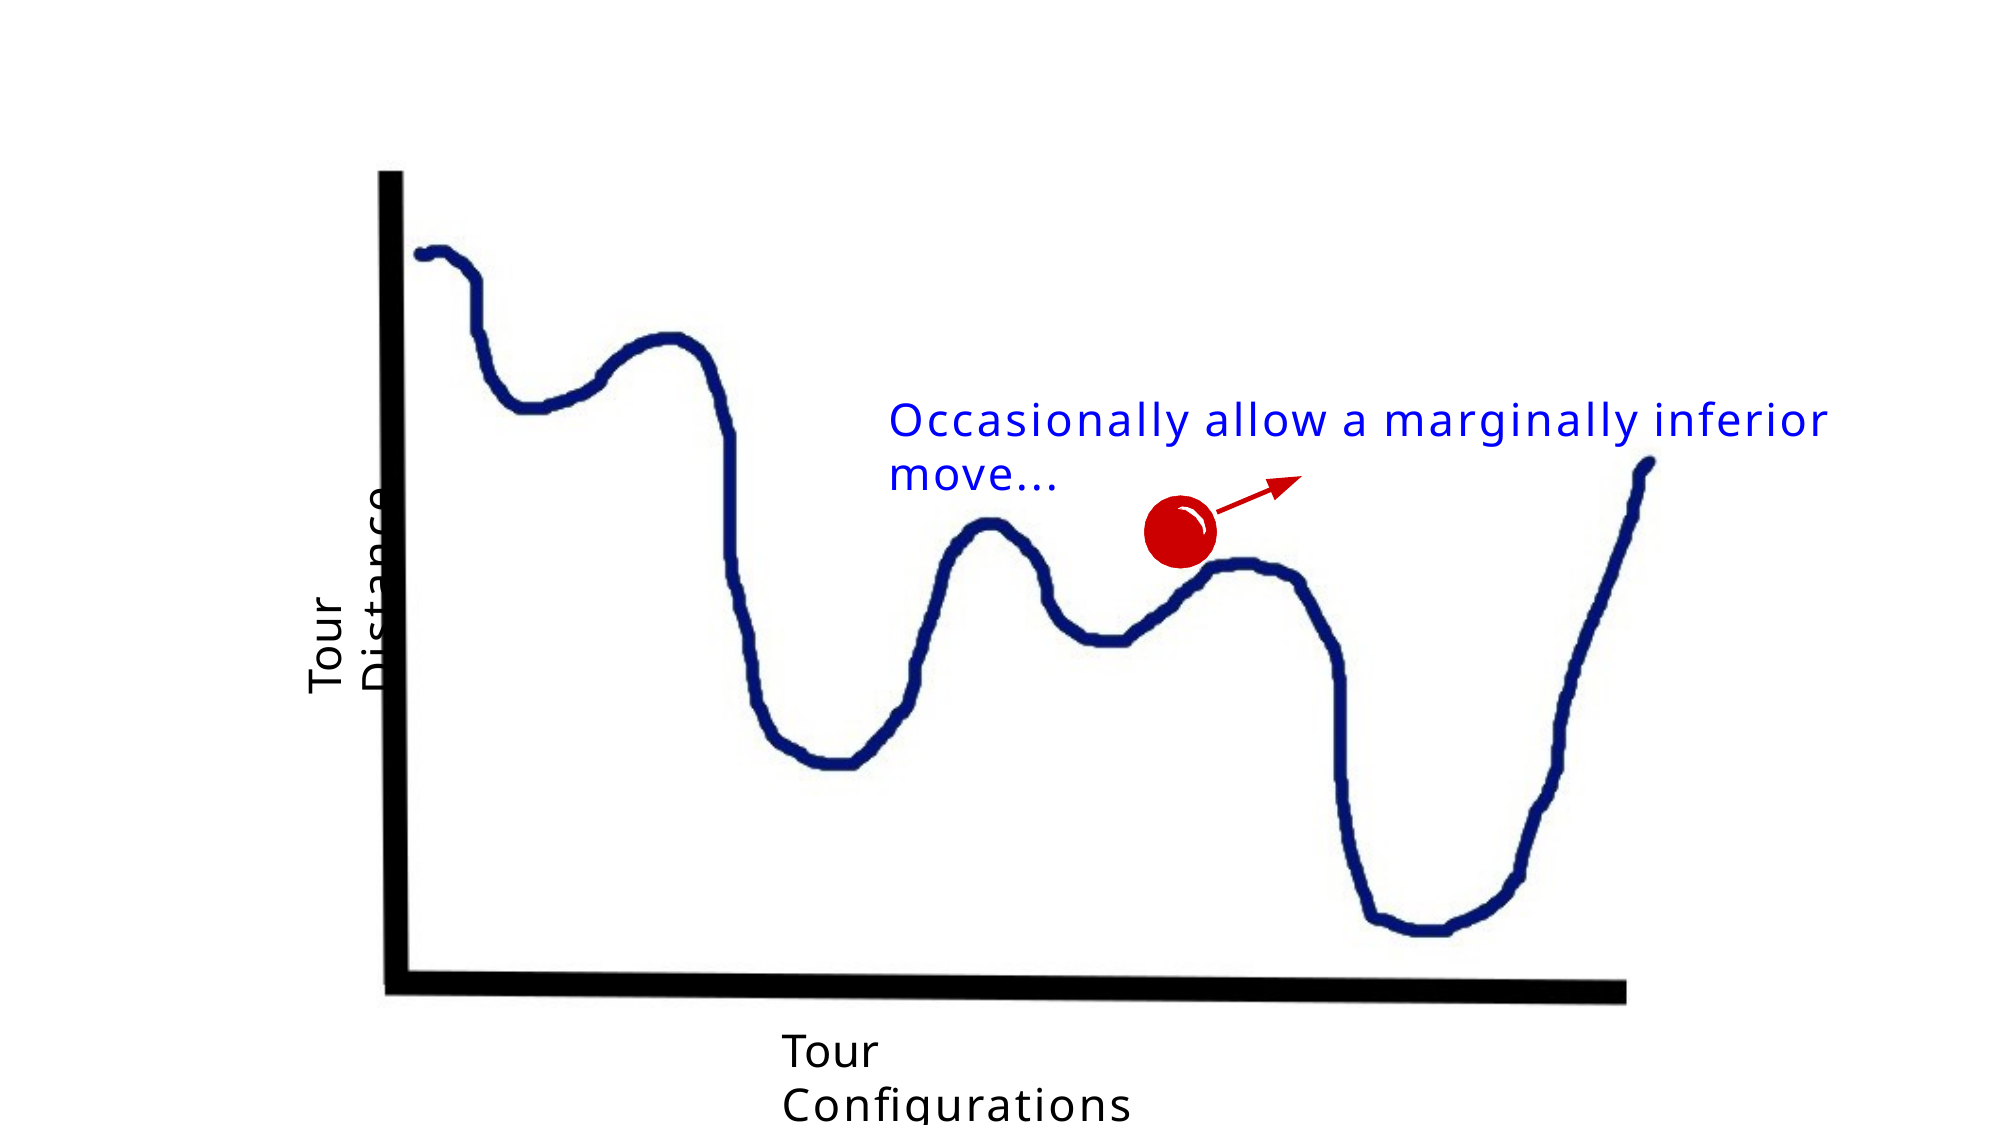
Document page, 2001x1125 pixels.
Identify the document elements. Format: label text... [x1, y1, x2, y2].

text_box [1144, 500, 1217, 569]
text_box [1178, 506, 1206, 535]
picture [376, 160, 1661, 1008]
text_box Tour Distance [296, 383, 352, 697]
text_box Tour Configurations [779, 1022, 1225, 1125]
text_box Occasionally allow a marginally inferior move... [885, 388, 1968, 500]
